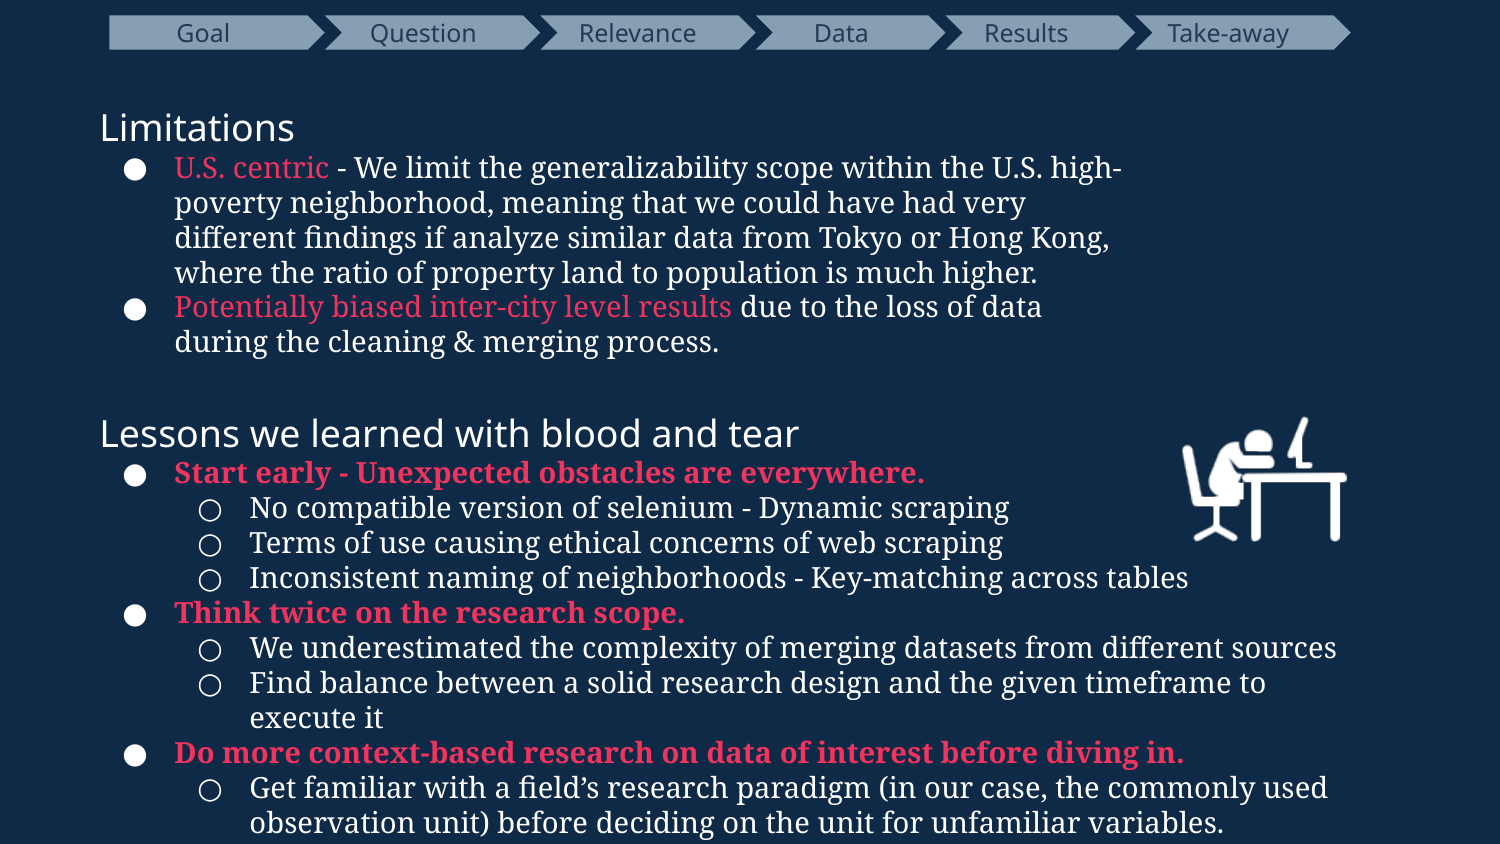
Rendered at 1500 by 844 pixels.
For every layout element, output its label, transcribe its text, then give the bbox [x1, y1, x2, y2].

picture [1178, 414, 1352, 546]
text_box Results [945, 15, 1136, 50]
text_box Goal [109, 15, 325, 50]
text_box Data [755, 15, 946, 50]
title Lessons we learned with blood and tear Start early - Unexpected obstacles are everywhere. No compatible version of selenium - Dynamic scraping Terms of use causing ethical concerns of web scraping Inconsistent naming of neighborhoods - Key-matching across tables Think twice on the research scope. We underestimated the complexity of merging datasets from different sources Find balance between a solid research design and the given timeframe to execute it Do more context-based research on data of interest before diving in. Get familiar with a field’s research paradigm (in our case, the commonly used observation unit) before deciding on the unit for unfamiliar variables. [84, 394, 1385, 813]
text_box Relevance [540, 15, 756, 50]
text_box Question [324, 15, 541, 50]
text_box Take-away [1135, 15, 1351, 50]
text_box Limitations U.S. centric - We limit the generalizability scope within the U.S. high-poverty neighborhood, meaning that we could have had very different findings if analyze similar data from Tokyo or Hong Kong, where the ratio of property land to population is much higher. Potentially biased inter-city level results due to the loss of data during the cleaning & merging process. [84, 88, 1148, 374]
